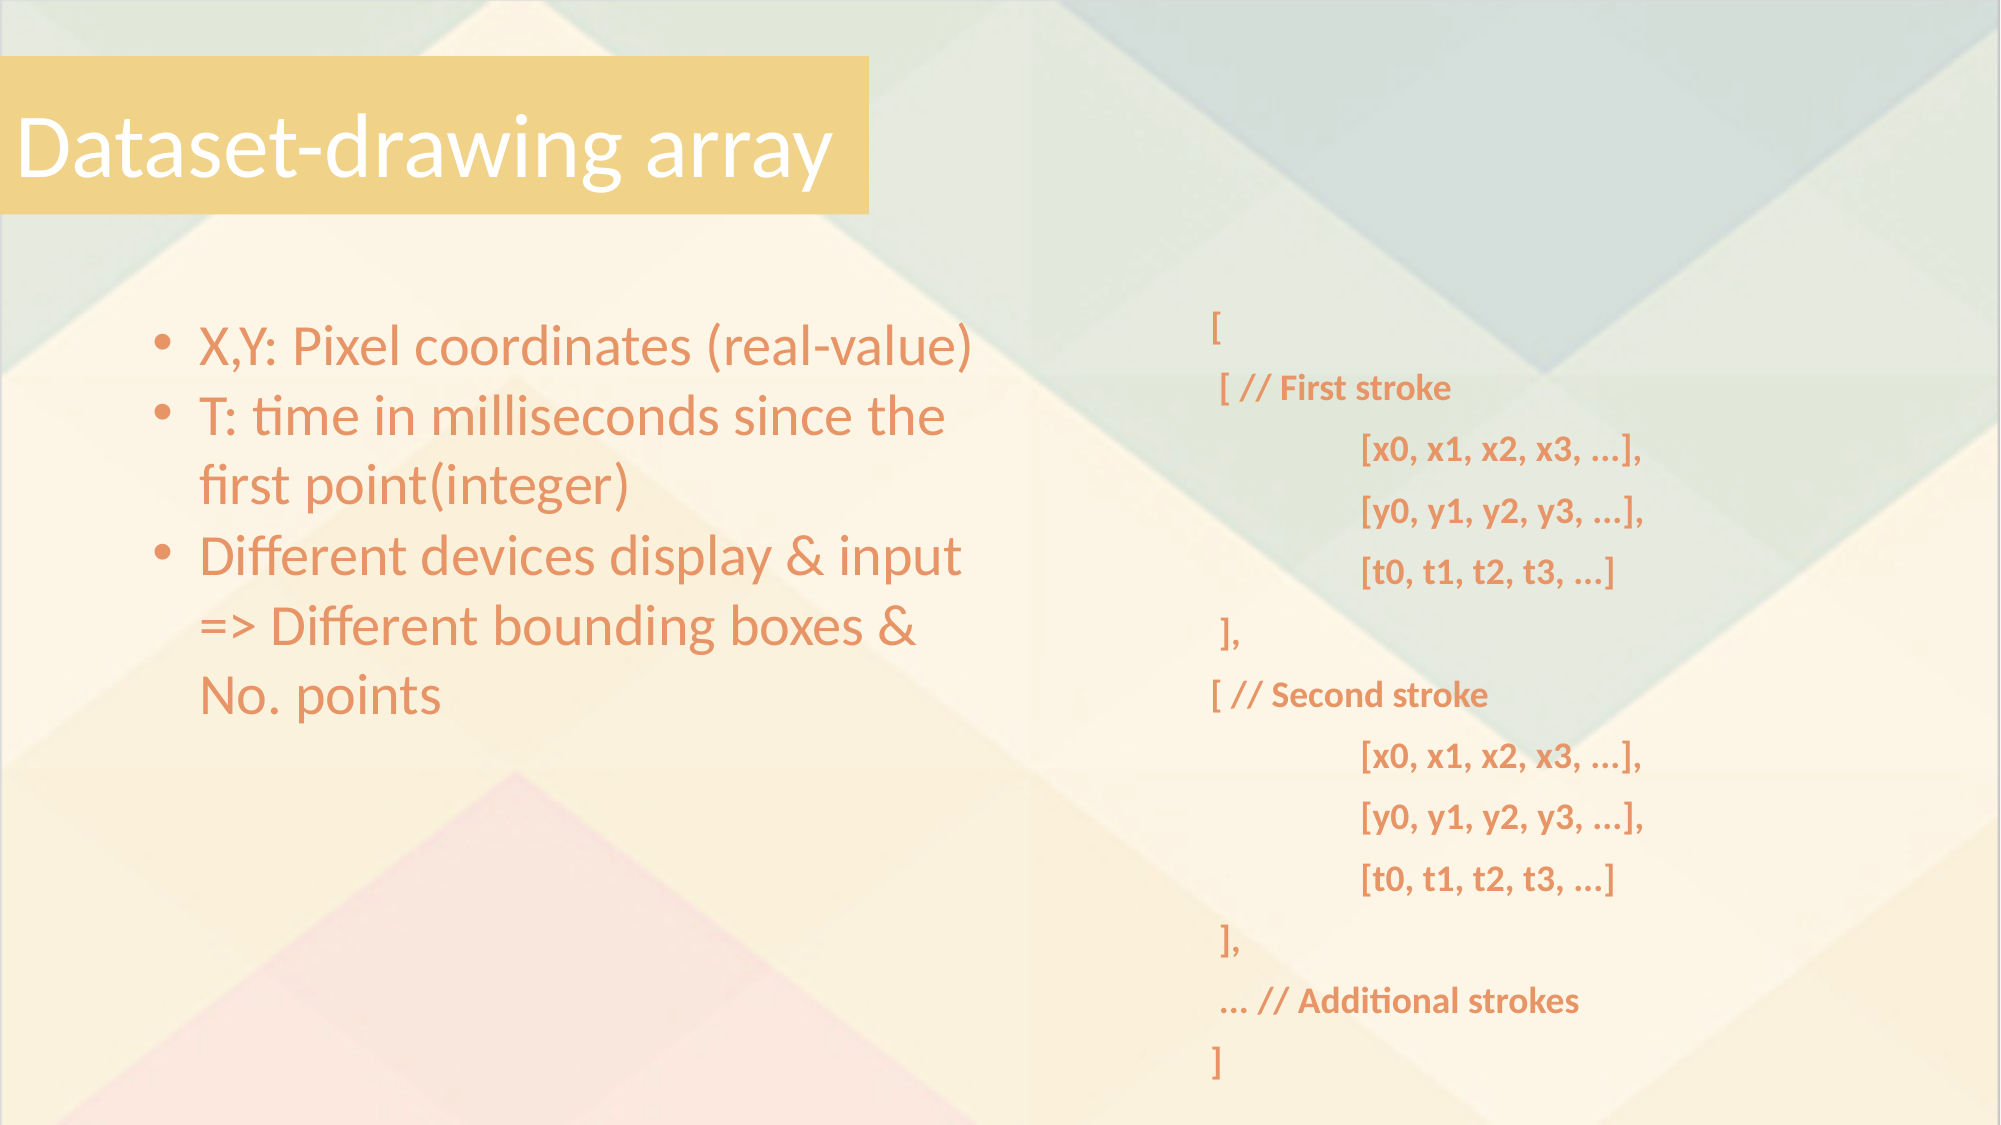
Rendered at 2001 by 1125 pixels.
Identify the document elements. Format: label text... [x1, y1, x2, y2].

text_box X,Y: Pixel coordinates (real-value) T: time in milliseconds since the first point(integer) Different devices display & input => Different bounding boxes & No. points [137, 299, 1000, 874]
list [ [ // First stroke [x0, x1, x2, x3, ...], [y0, y1, y2, y3, ...], [t0, t1, t2, t3, ...] ], [ // Second stroke [x0, x1, x2, x3, ...], [y0, y1, y2, y3, ...], [t0, t1, t2, t3, ...] ], ... // Additional strokes ] [1195, 299, 1863, 1014]
title Dataset-drawing array [0, 39, 1725, 257]
picture [0, 0, 2001, 1125]
